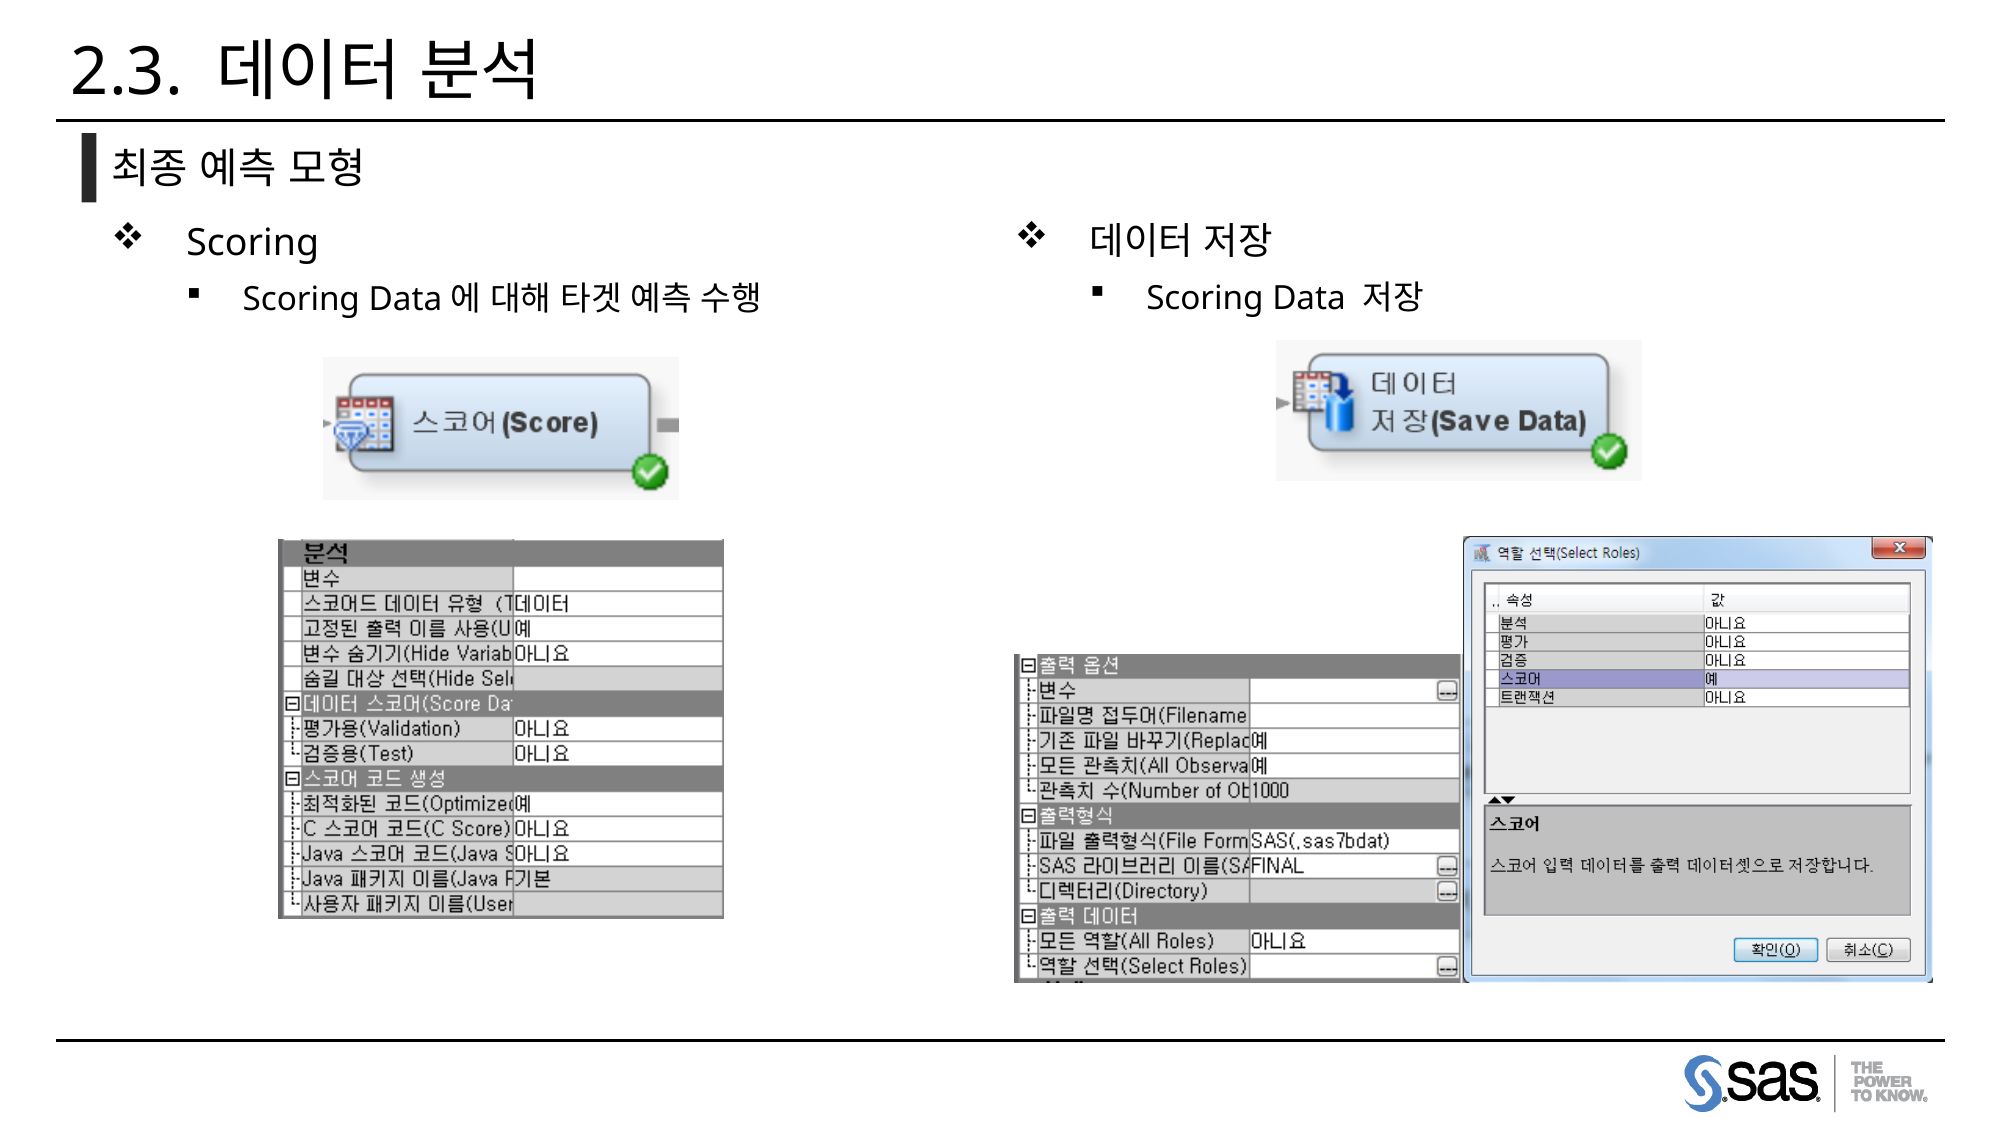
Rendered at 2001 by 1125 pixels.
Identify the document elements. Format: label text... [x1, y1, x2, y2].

picture [323, 357, 679, 500]
list Scoring Scoring Data에 대해 타겟 예측 수행 [96, 201, 1000, 1041]
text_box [81, 133, 502, 203]
title 2.3. 데이터 분석 [55, 29, 1945, 116]
picture [278, 539, 724, 919]
picture [1276, 340, 1642, 481]
text_box 데이터 저장 Scoring Data 저장 [999, 200, 1904, 1040]
picture [1642, 1024, 1975, 1125]
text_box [1014, 536, 1933, 984]
